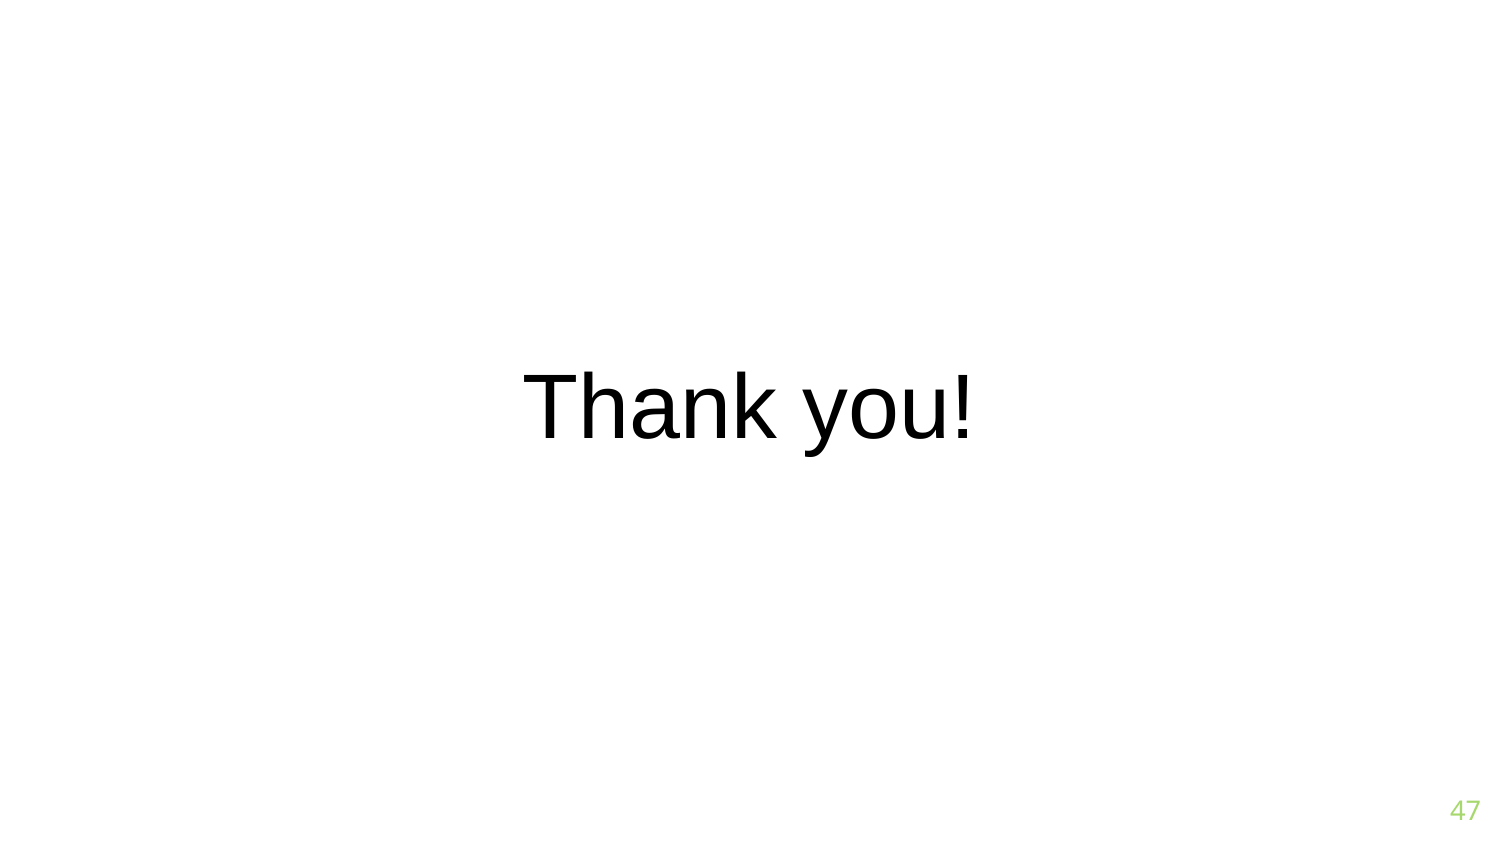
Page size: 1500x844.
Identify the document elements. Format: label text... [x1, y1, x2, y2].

text_box Thank you! [508, 339, 992, 465]
slide_number 47 [1391, 779, 1482, 844]
